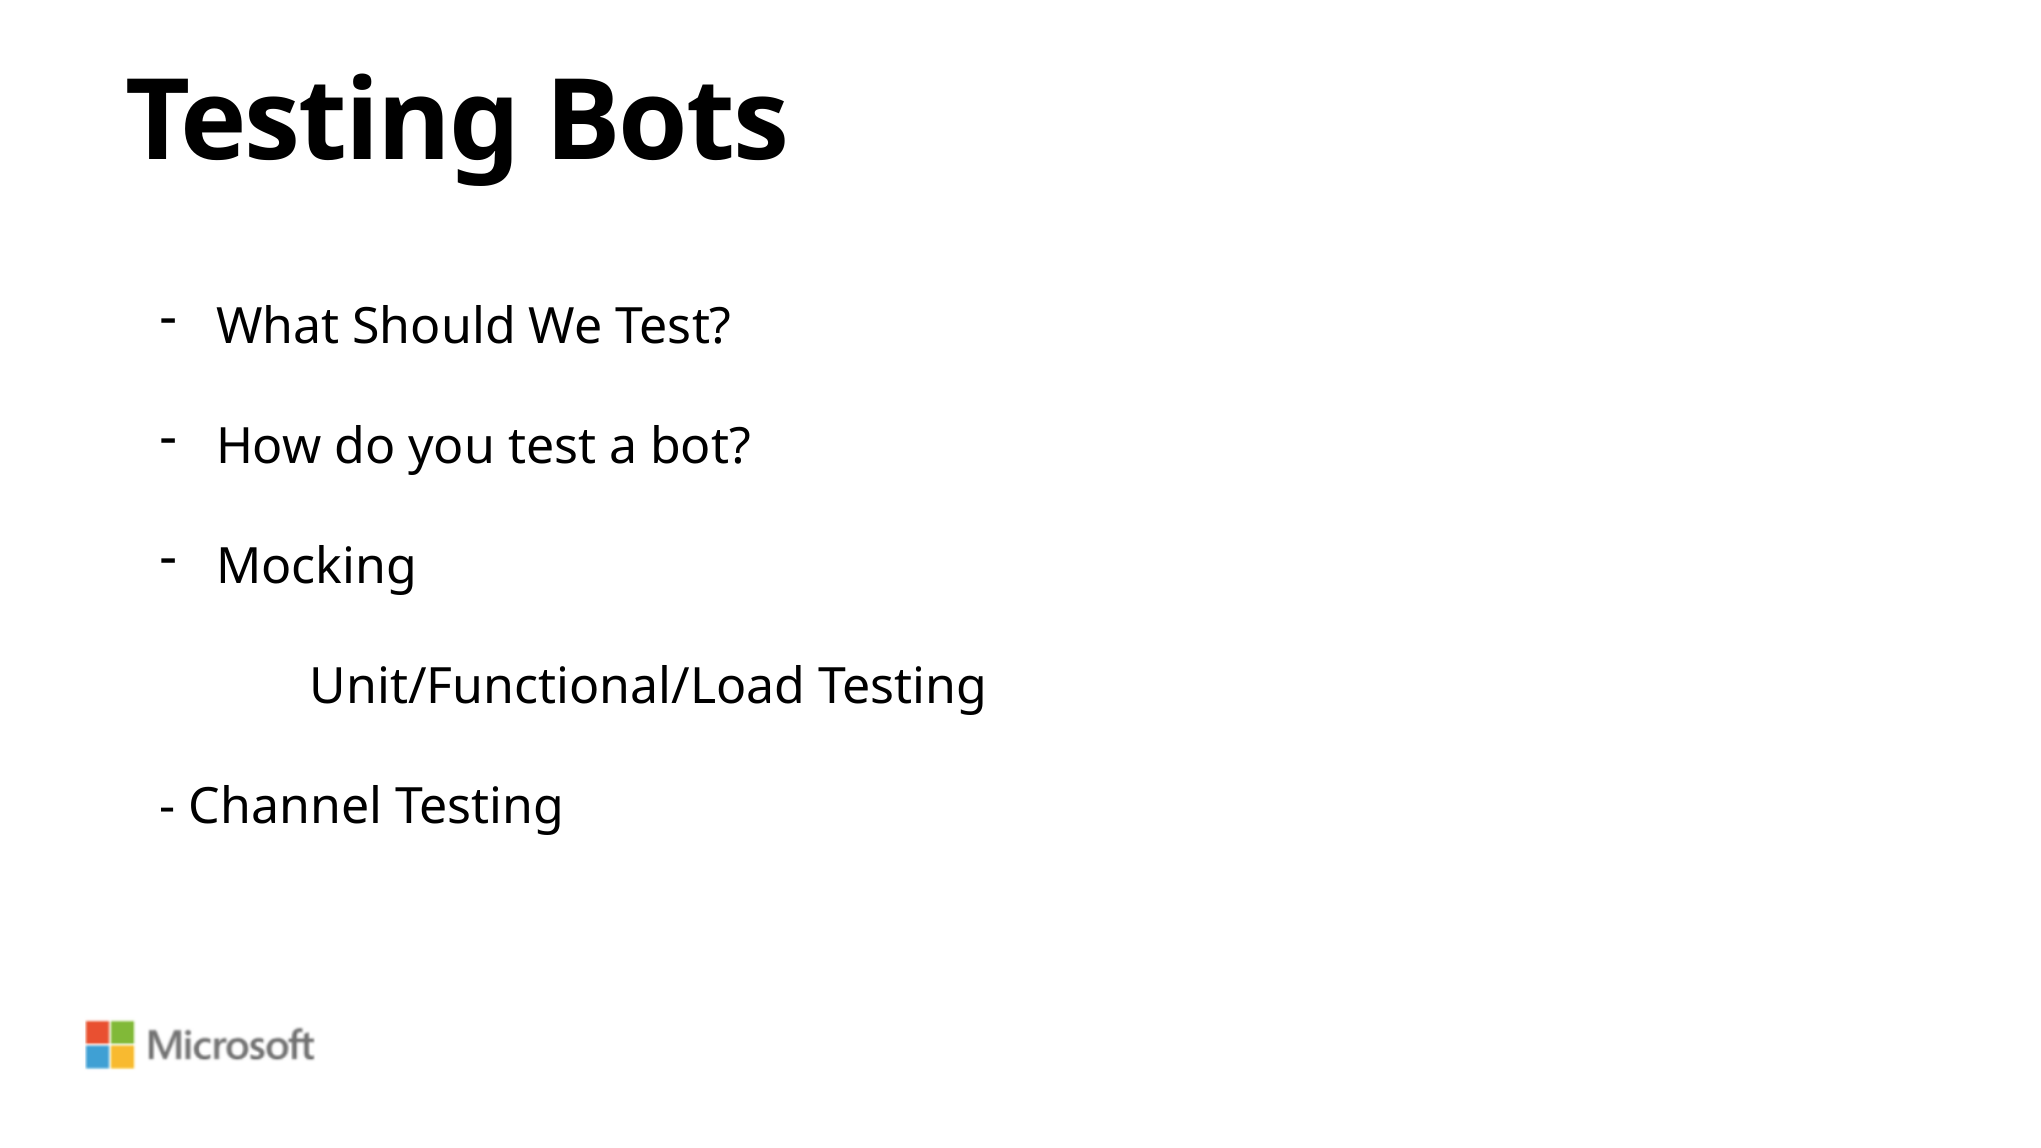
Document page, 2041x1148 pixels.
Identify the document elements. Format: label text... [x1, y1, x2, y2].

text_box Testing Bots [110, 54, 2041, 206]
picture [57, 988, 333, 1087]
text_box What Should We Test? How do you test a bot? Mocking Unit/Functional/Load Testing - Channel Testing [144, 285, 1165, 841]
